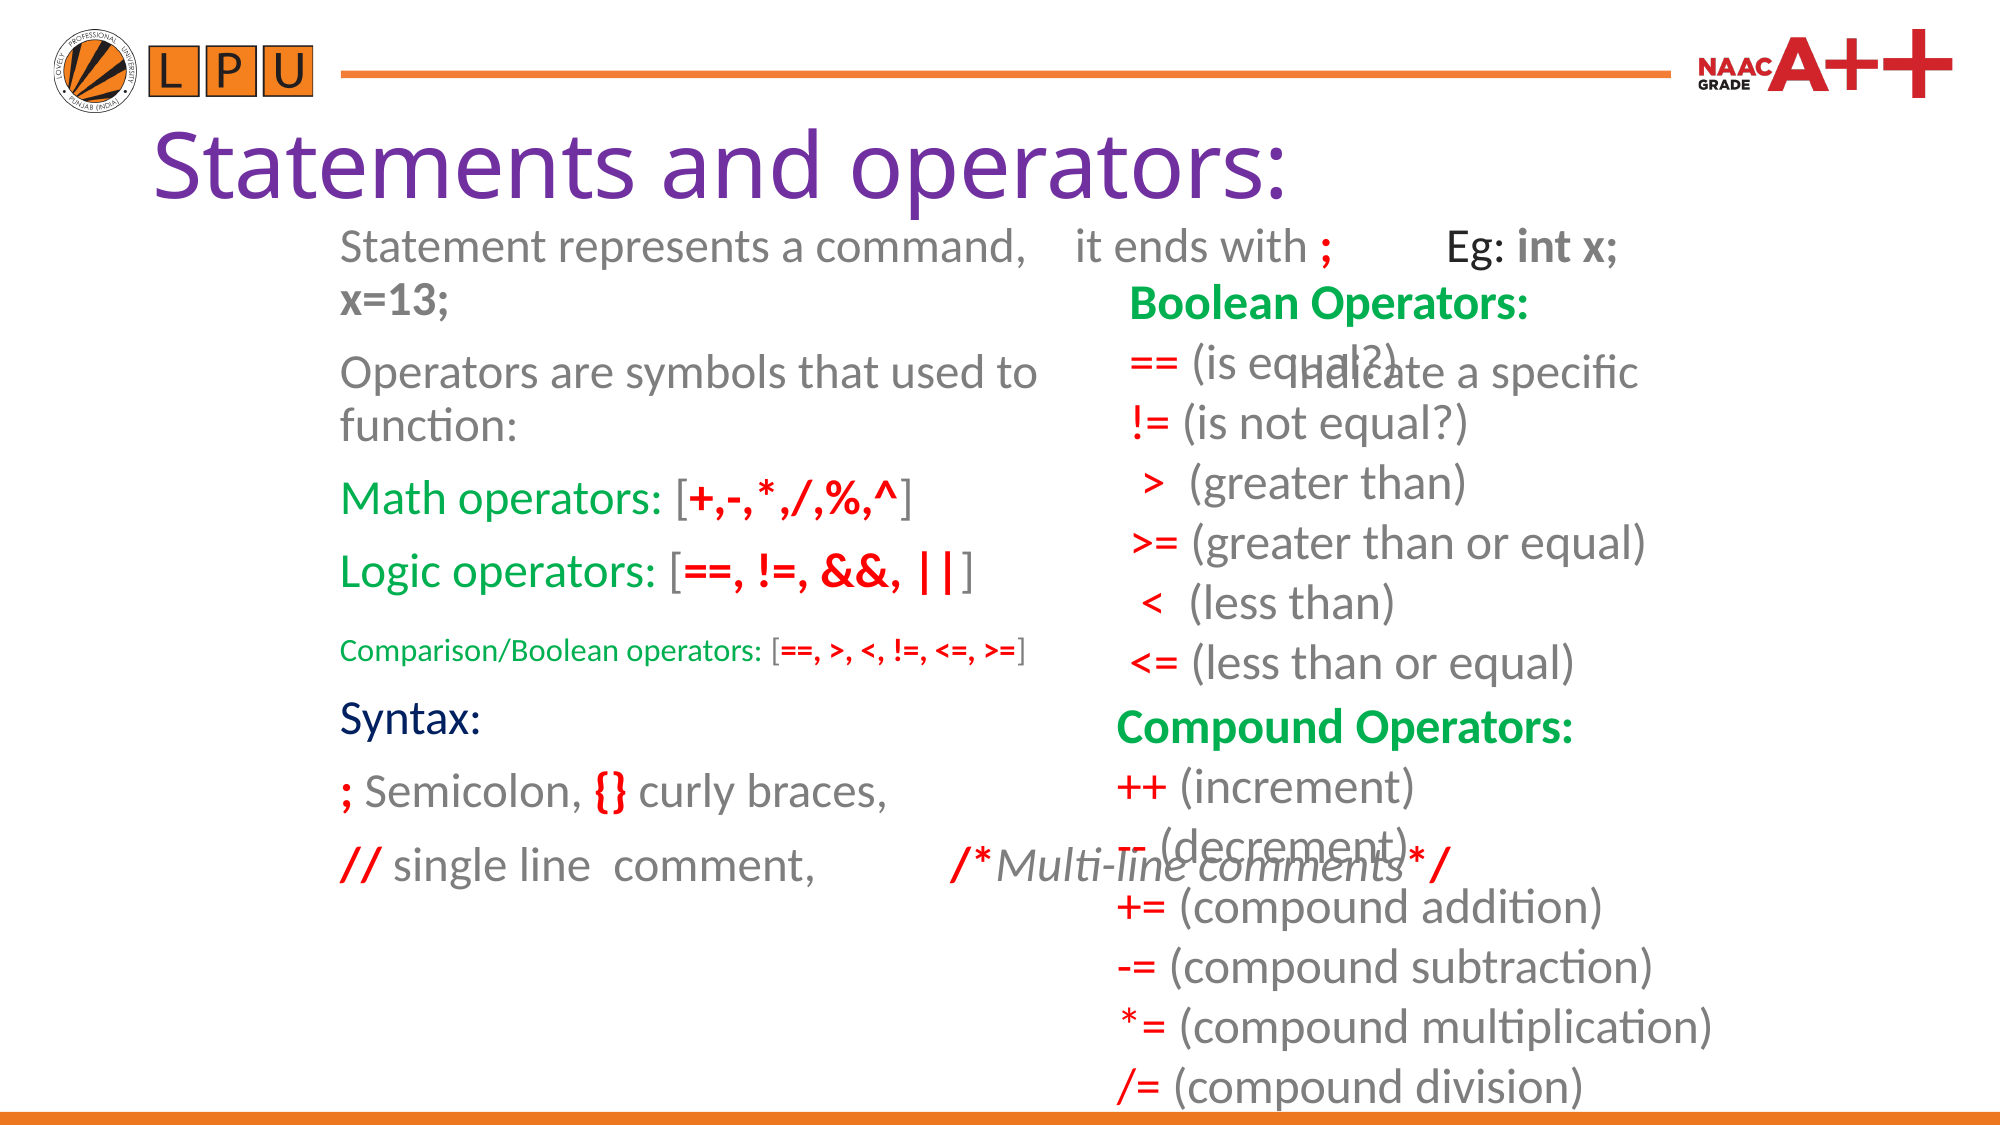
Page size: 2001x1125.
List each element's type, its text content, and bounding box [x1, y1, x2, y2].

text_box Compound Operators: ++ (increment) -- (decrement) += (compound addition) -= (compound subtraction) *= (compound multiplication) /= (compound division) [1100, 685, 1738, 1121]
text_box Boolean Operators: == (is equal?) != (is not equal?) > (greater than) >= (greater than or equal) < (less than) <= (less than or equal) [1112, 262, 1738, 698]
title Statements and operators: [137, 59, 1863, 278]
list Statement represents a command, it ends with ; Eg: int x; x=13; Operators are symbols that used to indicate a specific function: Math operators: [+,-,*,/,%,^] Logic operators: [==, !=, &&, ||] Comparison/Boolean operators: [==, >, <, !=, <=, >=] Syntax: ; Semicolon, {} curly braces, // single line comment, /*Multi-line comments*/ [324, 212, 1673, 953]
